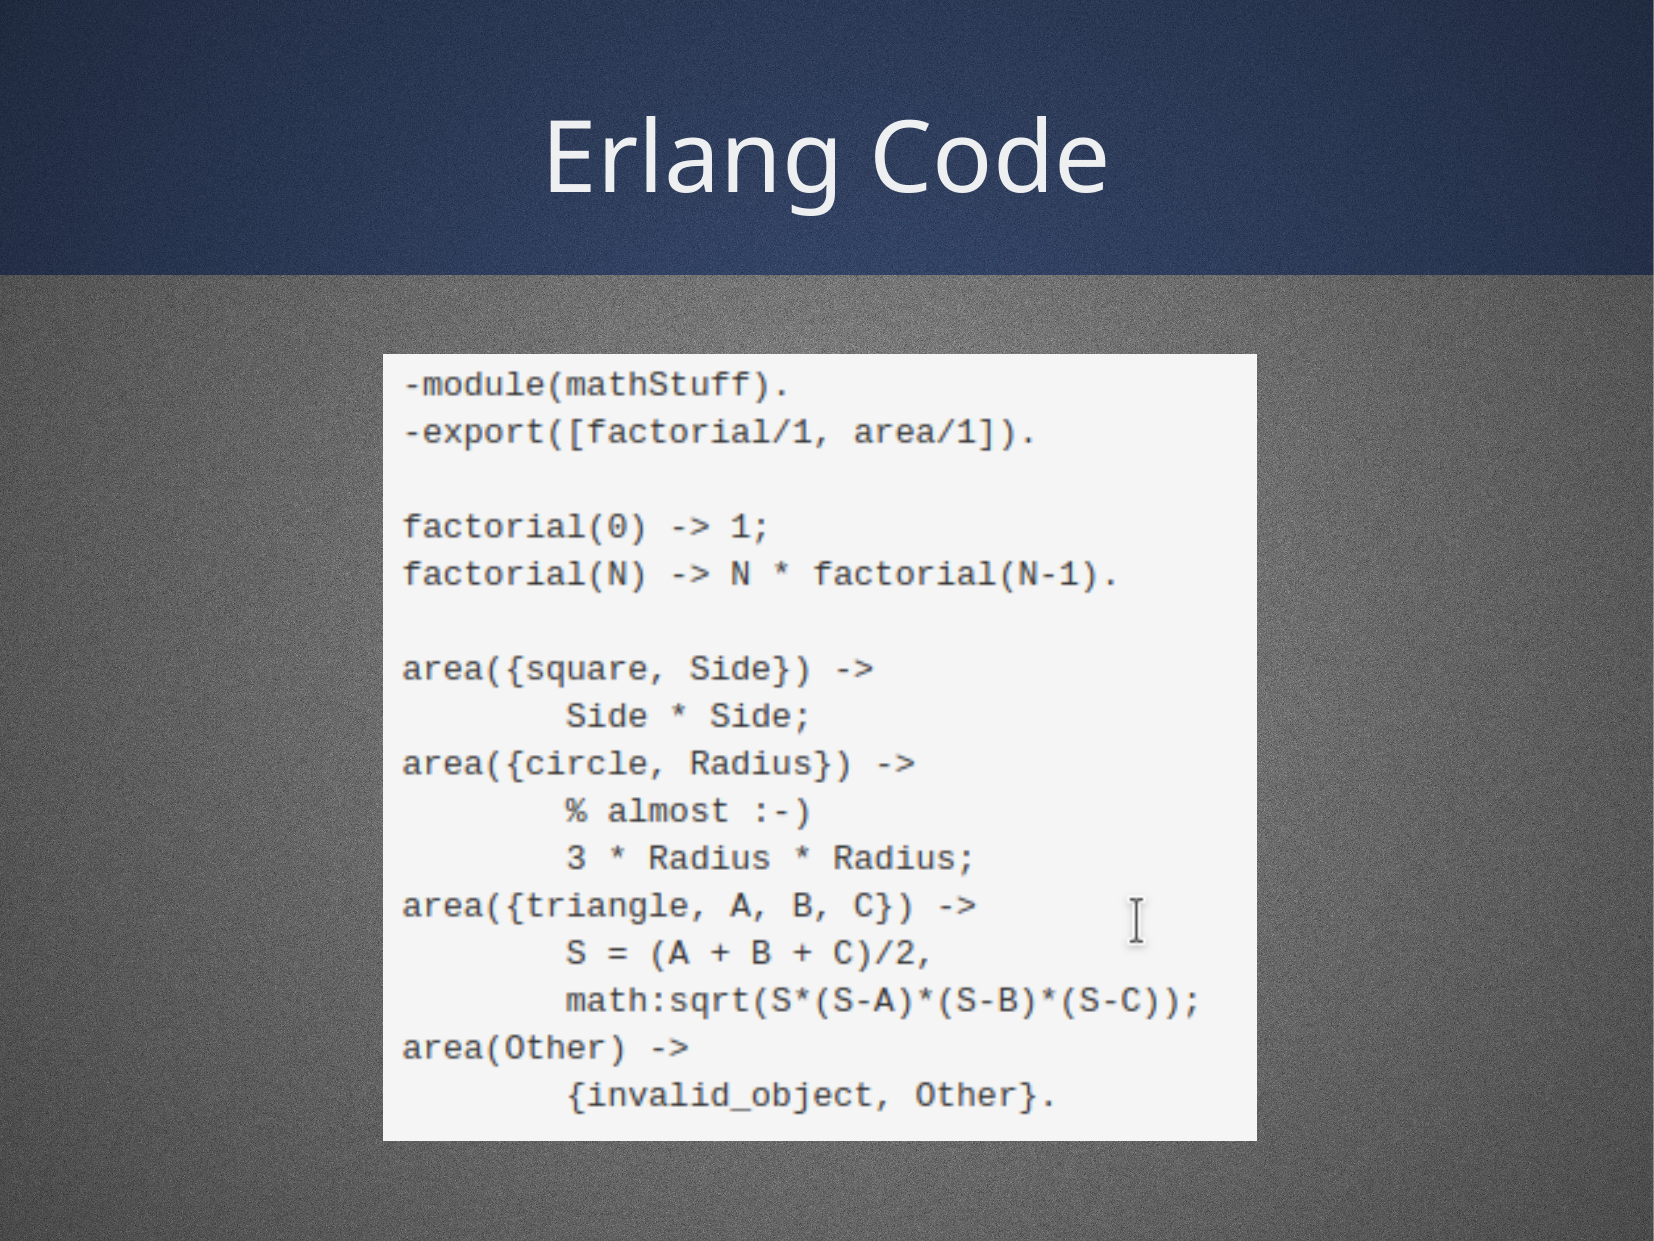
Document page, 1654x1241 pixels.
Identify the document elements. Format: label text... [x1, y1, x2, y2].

text_box Erlang Code [82, 49, 1571, 257]
picture [0, 0, 1654, 1241]
